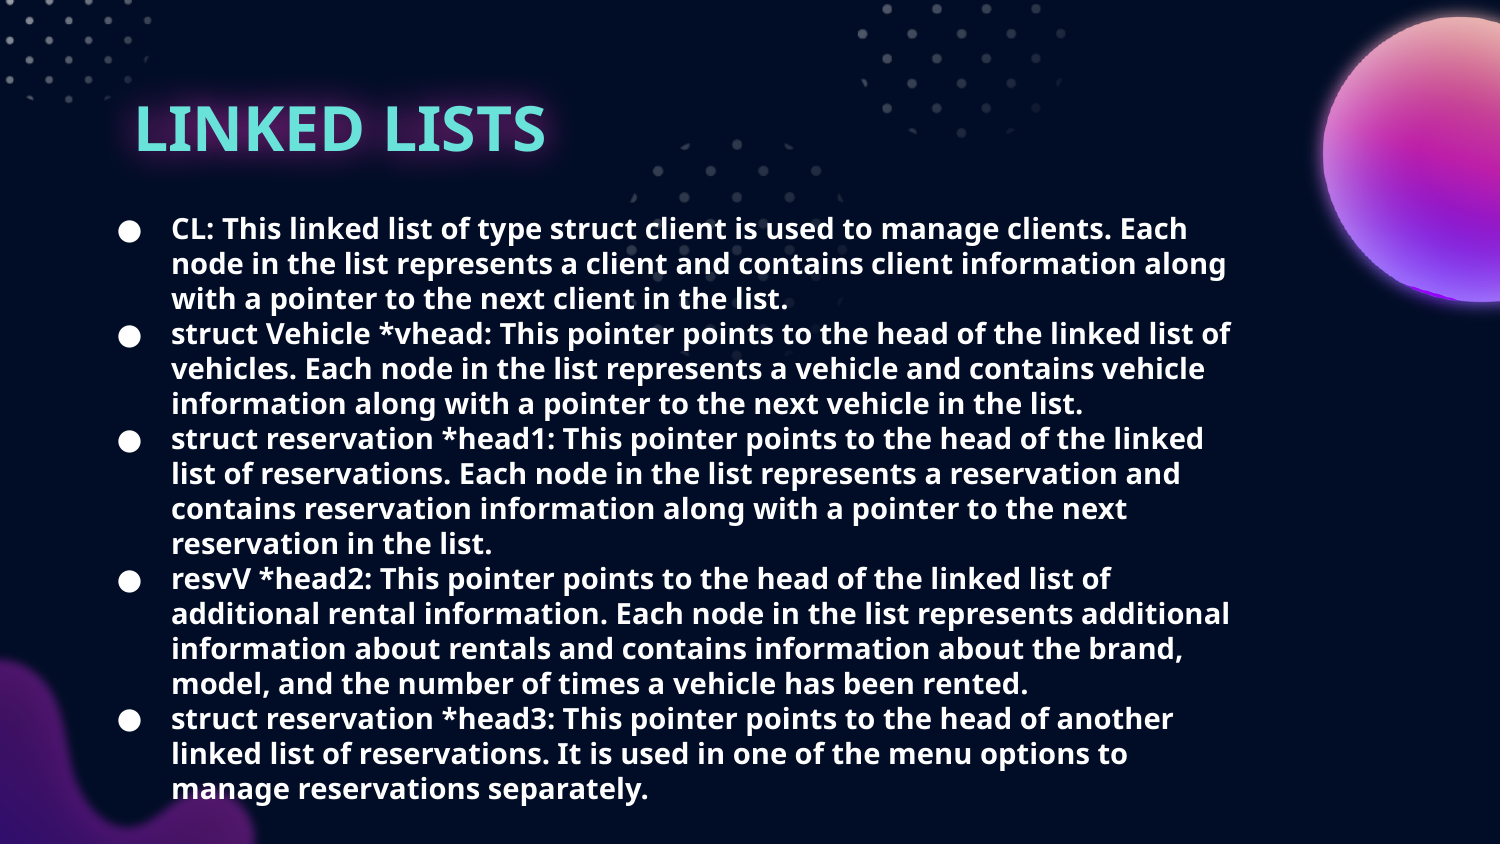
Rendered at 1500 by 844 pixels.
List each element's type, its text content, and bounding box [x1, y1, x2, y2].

picture [0, 650, 270, 844]
text_box CL: This linked list of type struct client is used to manage clients. Each node in the list represents a client and contains client information along with a pointer to the next client in the list. struct Vehicle *vhead: This pointer points to the head of the linked list of vehicles. Each node in the list represents a vehicle and contains vehicle information along with a pointer to the next vehicle in the list. struct reservation *head1: This pointer points to the head of the linked list of reservations. Each node in the list represents a reservation and contains reservation information along with a pointer to the next reservation in the list. resvV *head2: This pointer points to the head of the linked list of additional rental information. Each node in the list represents additional information about rentals and contains information about the brand, model, and the number of times a vehicle has been rented. struct reservation *head3: This pointer points to the head of another linked list of reservations. It is used in one of the menu options to manage reservations separately. [81, 210, 1253, 693]
picture [0, 0, 1500, 529]
title LINKED LISTS [118, 88, 1383, 192]
